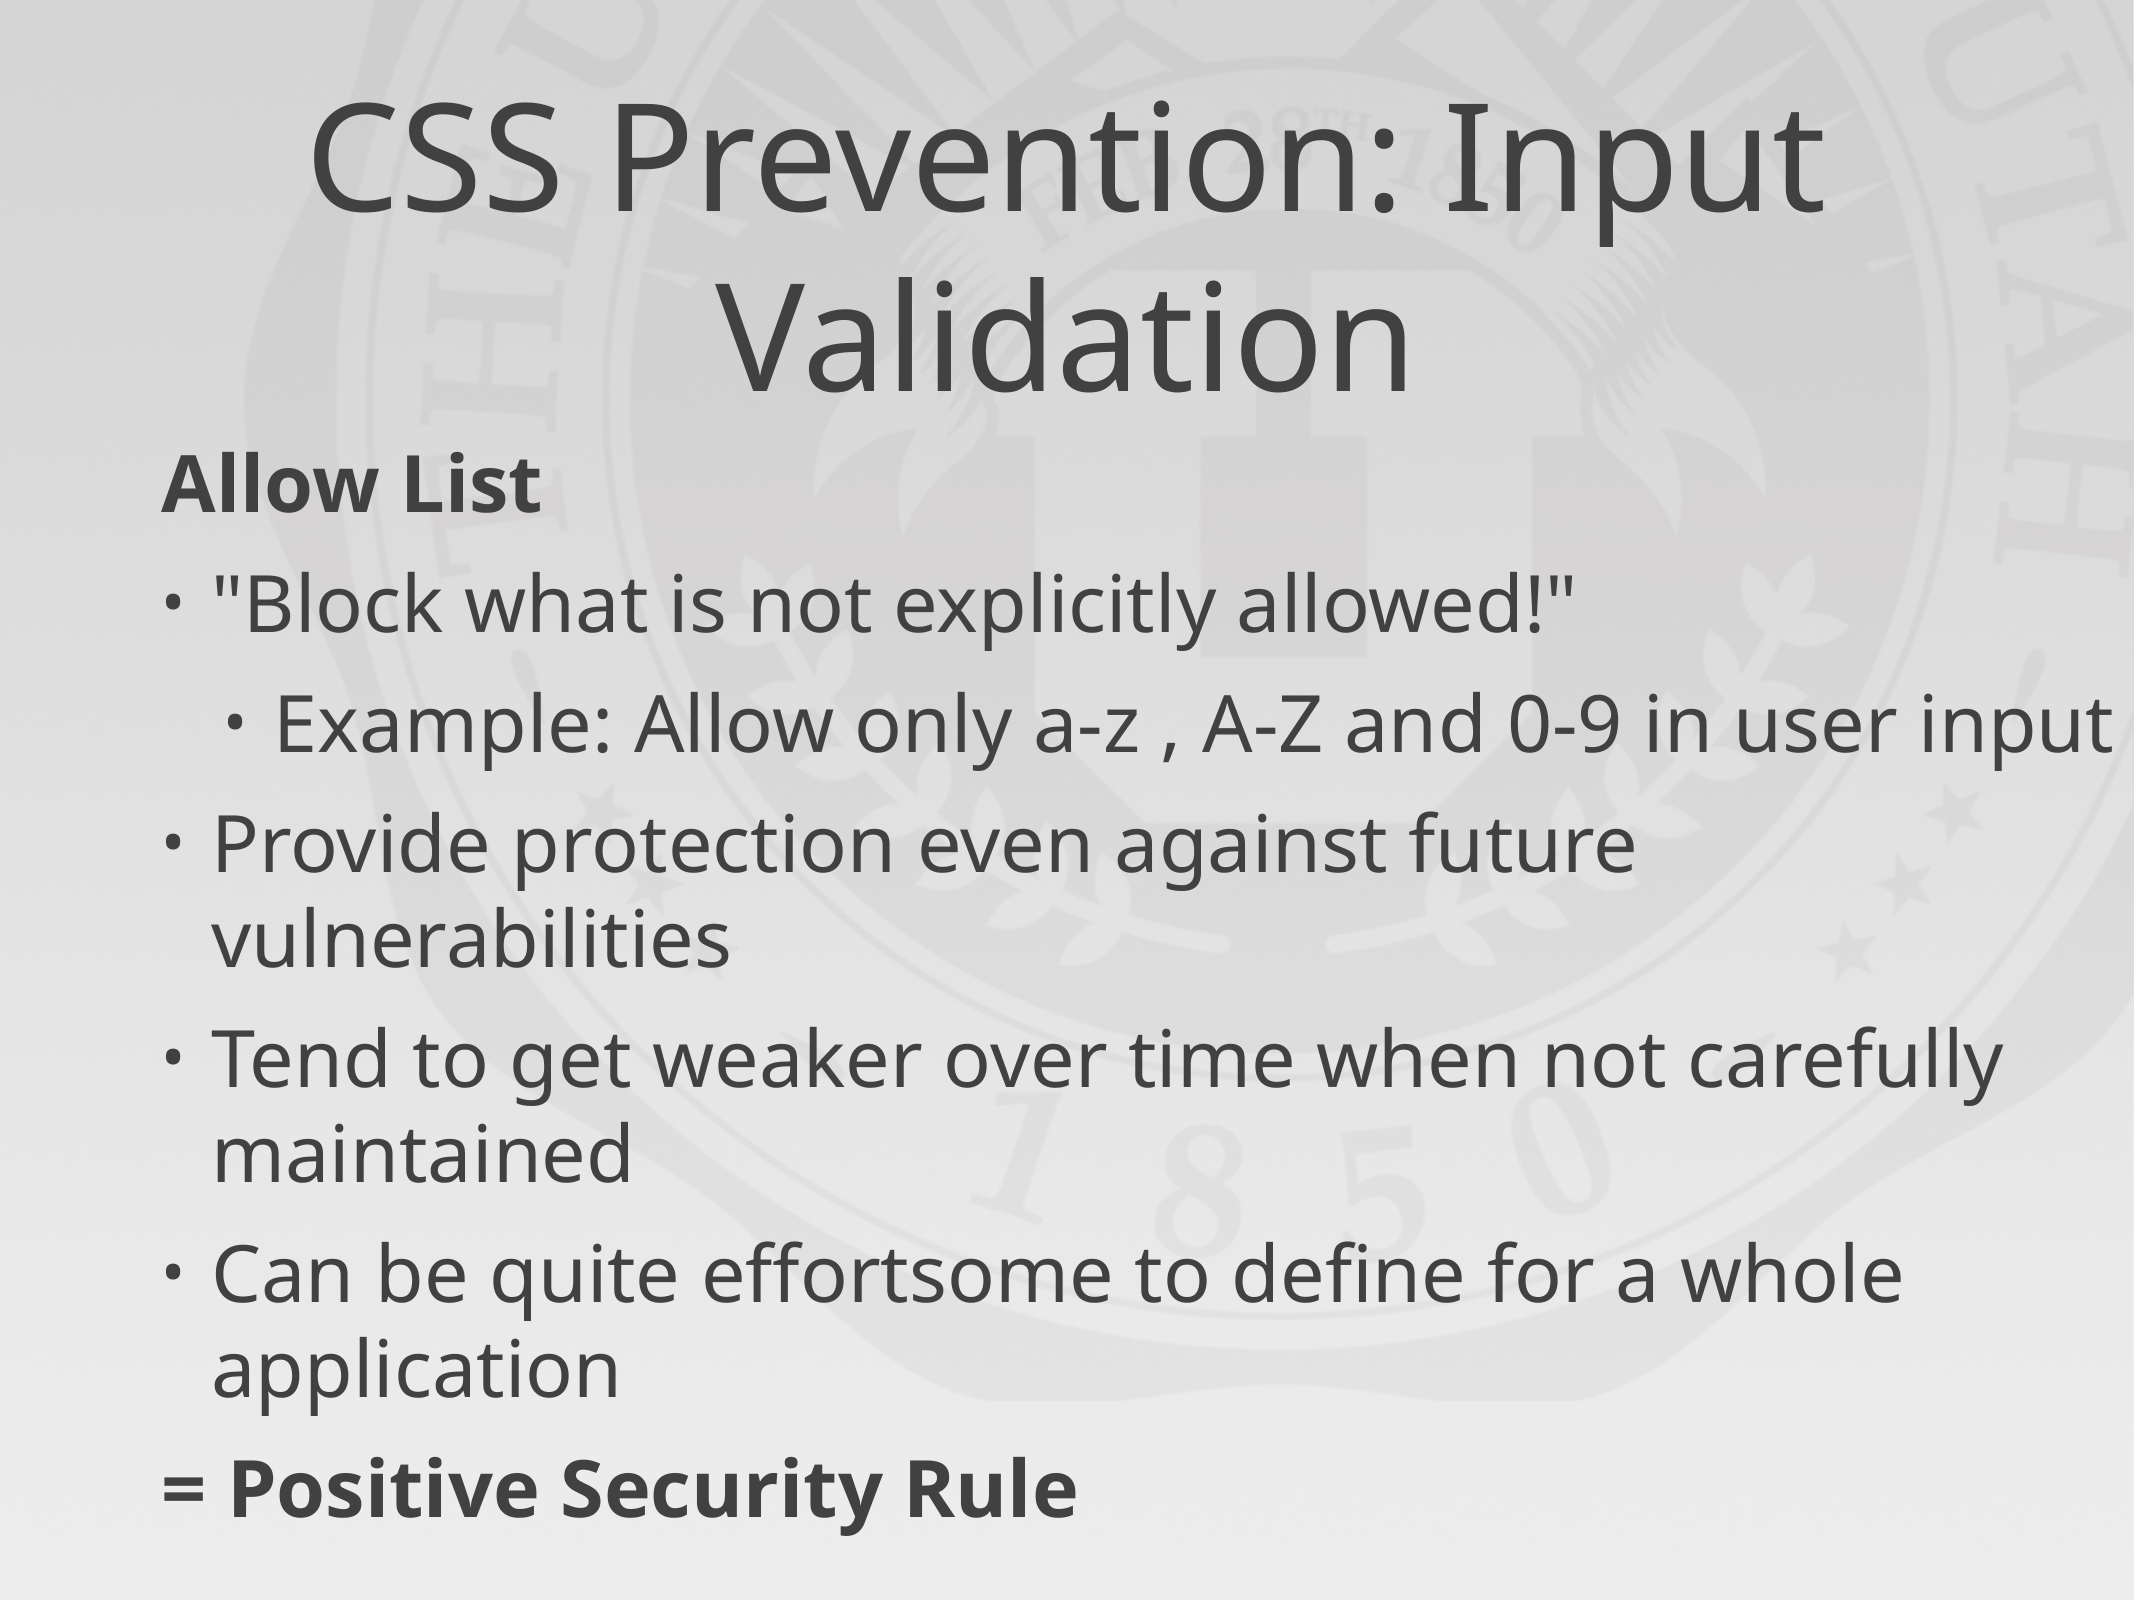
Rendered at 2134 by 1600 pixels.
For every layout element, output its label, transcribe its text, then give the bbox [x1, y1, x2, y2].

title CSS Prevention: Input Validation [58, 41, 2075, 442]
list Allow List "Block what is not explicitly allowed!" Example: Allow only a-z , A-Z and 0-9 in user input Provide protection even against future vulnerabilities Tend to get weaker over time when not carefully maintained Can be quite effortsome to define for a whole application = Positive Security Rule [146, 426, 2134, 1442]
picture [0, 0, 2134, 1600]
